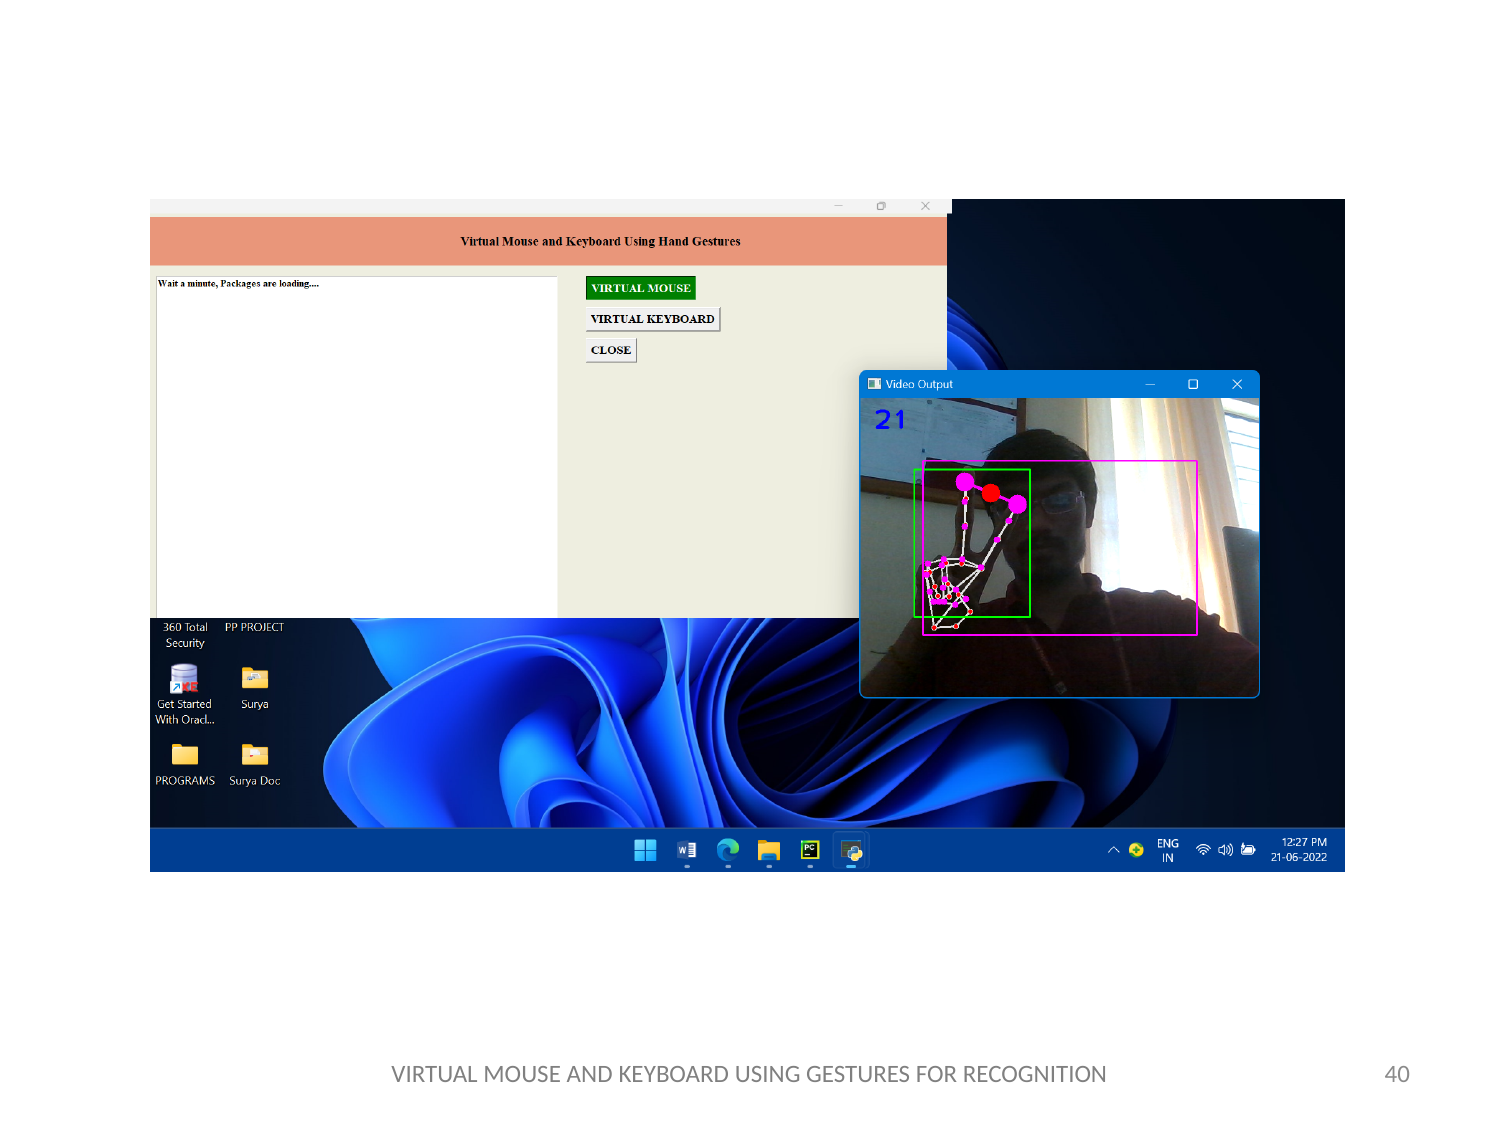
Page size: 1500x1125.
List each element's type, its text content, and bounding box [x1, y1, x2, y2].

slide_number 40 [1074, 1042, 1425, 1103]
footer VIRTUAL MOUSE AND KEYBOARD USING GESTURES FOR RECOGNITION [356, 1042, 1074, 1103]
picture [149, 199, 1345, 873]
